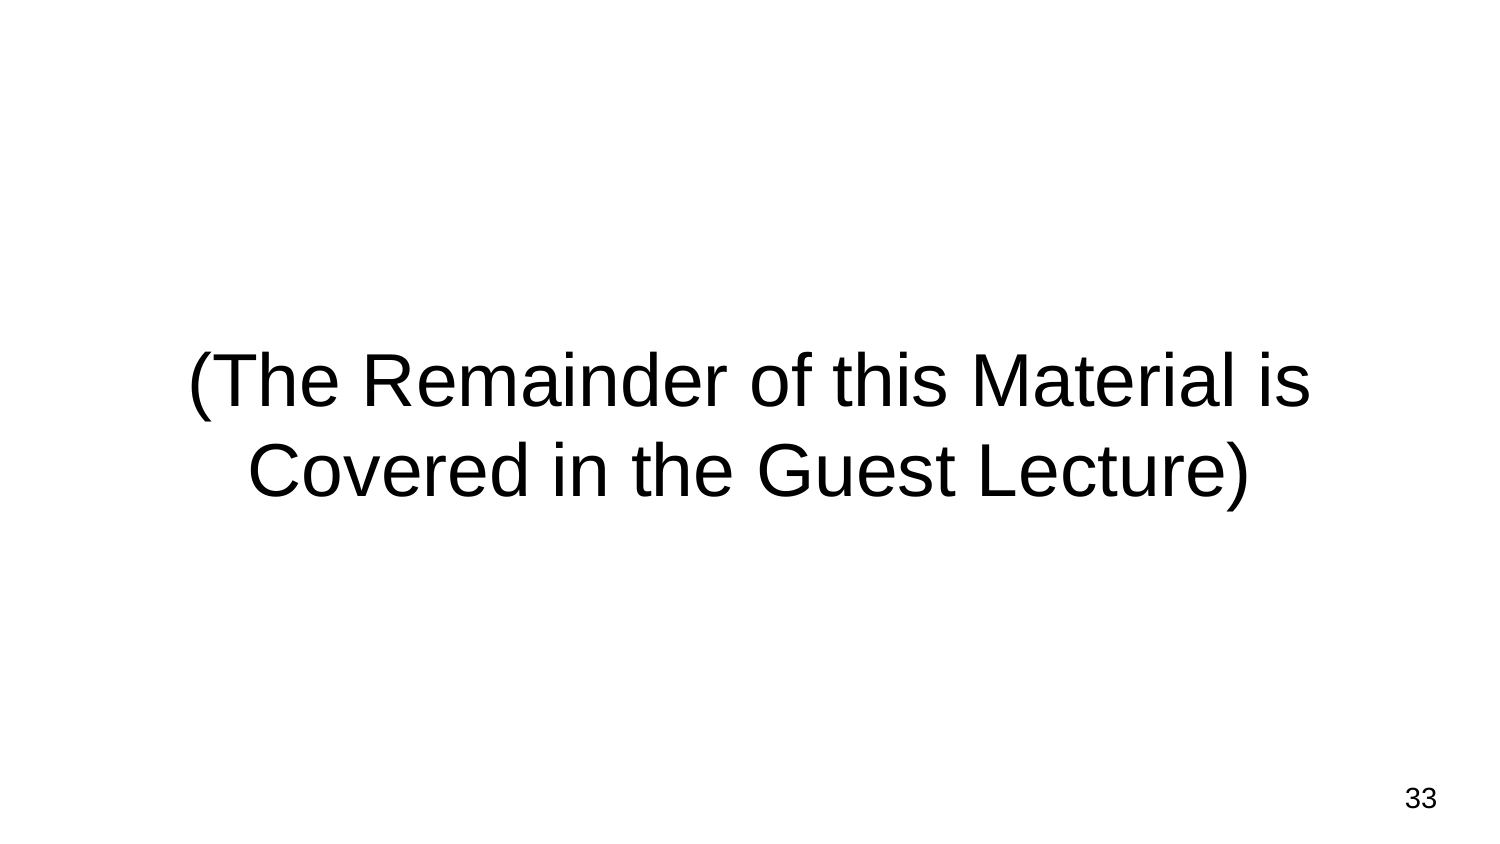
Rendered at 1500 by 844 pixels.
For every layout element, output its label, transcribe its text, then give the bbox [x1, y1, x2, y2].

title (The Remainder of this Material is Covered in the Guest Lecture) [51, 352, 1449, 491]
slide_number 33 [1389, 764, 1480, 830]
